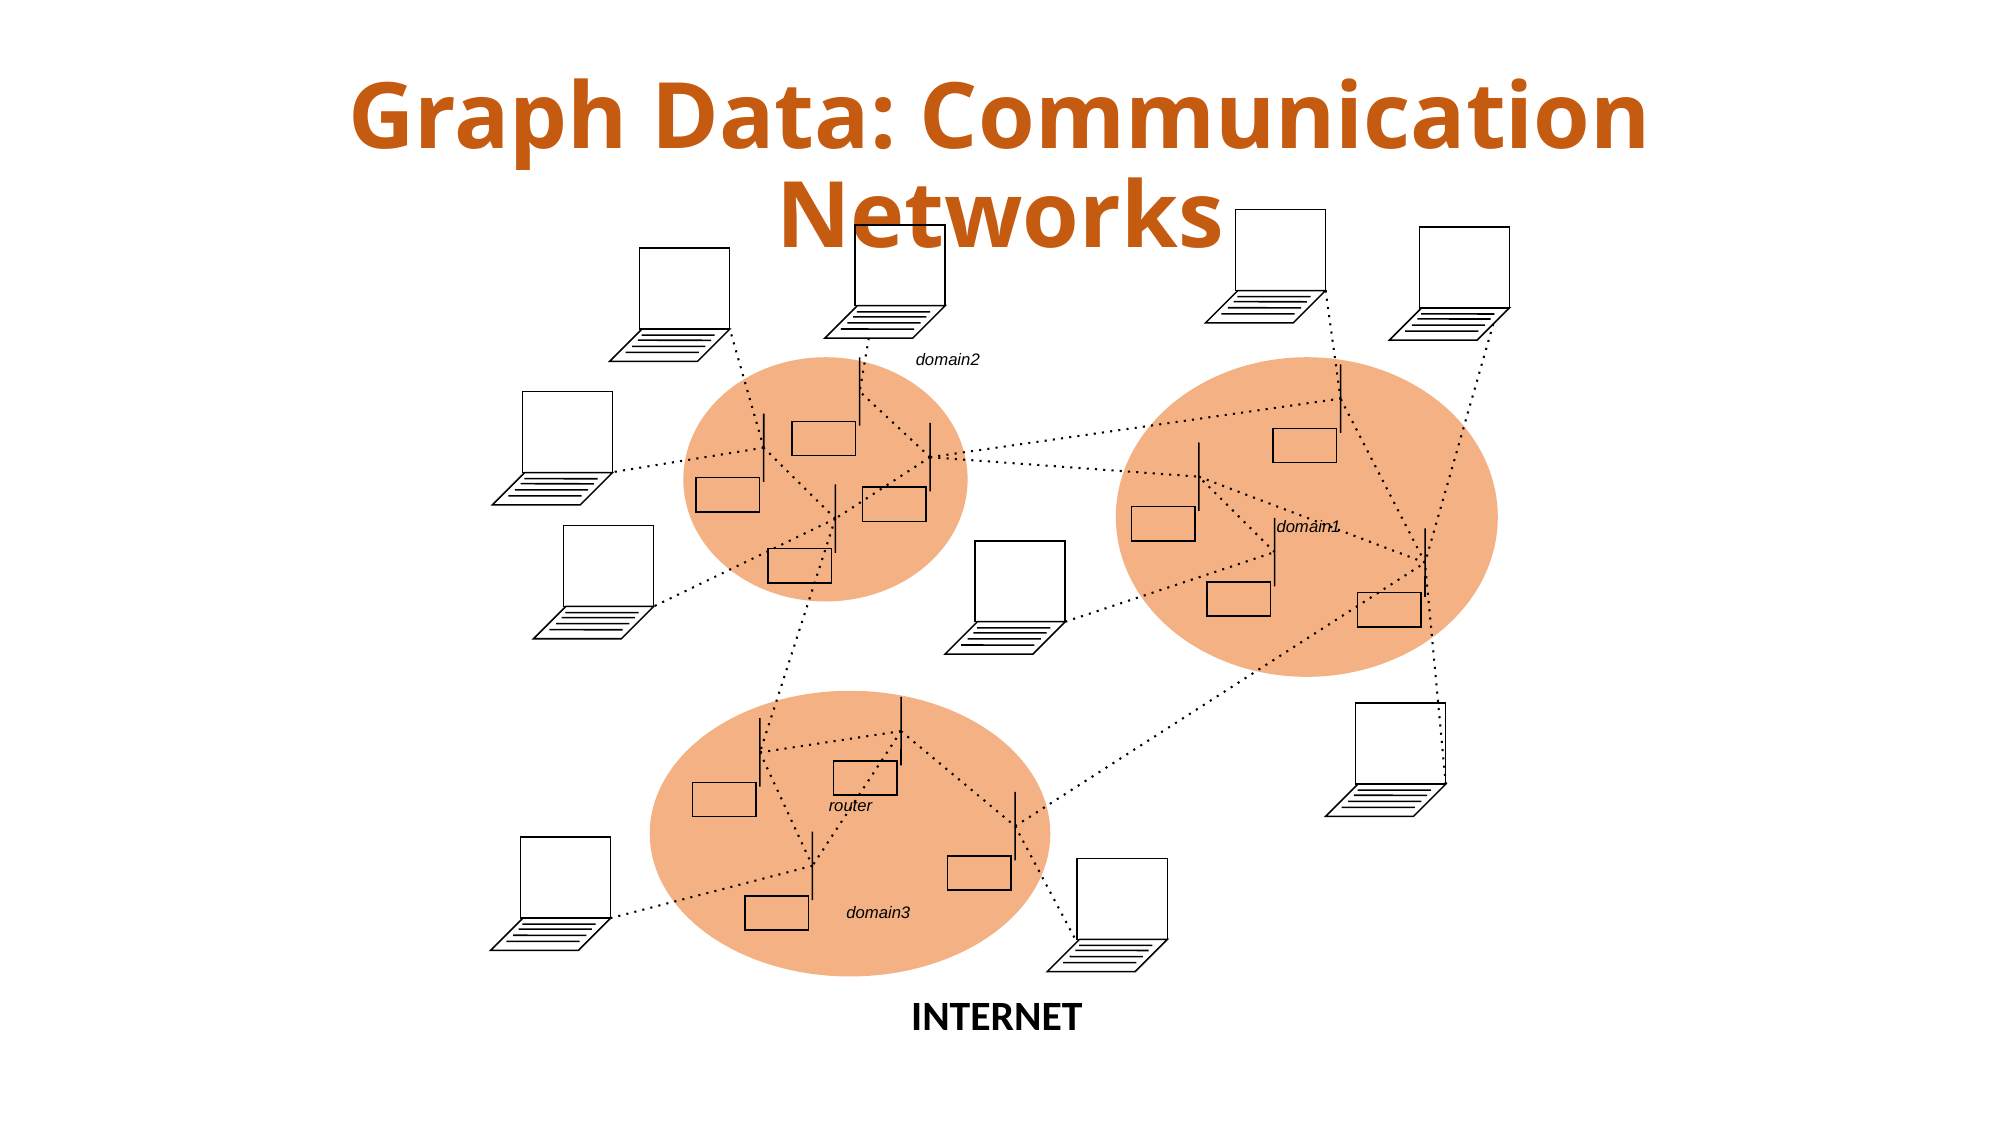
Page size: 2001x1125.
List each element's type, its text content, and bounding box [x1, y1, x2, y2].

text_box INTERNET [896, 981, 1098, 1046]
title Graph Data: Communication Networks [137, 59, 1863, 278]
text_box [490, 209, 1510, 977]
